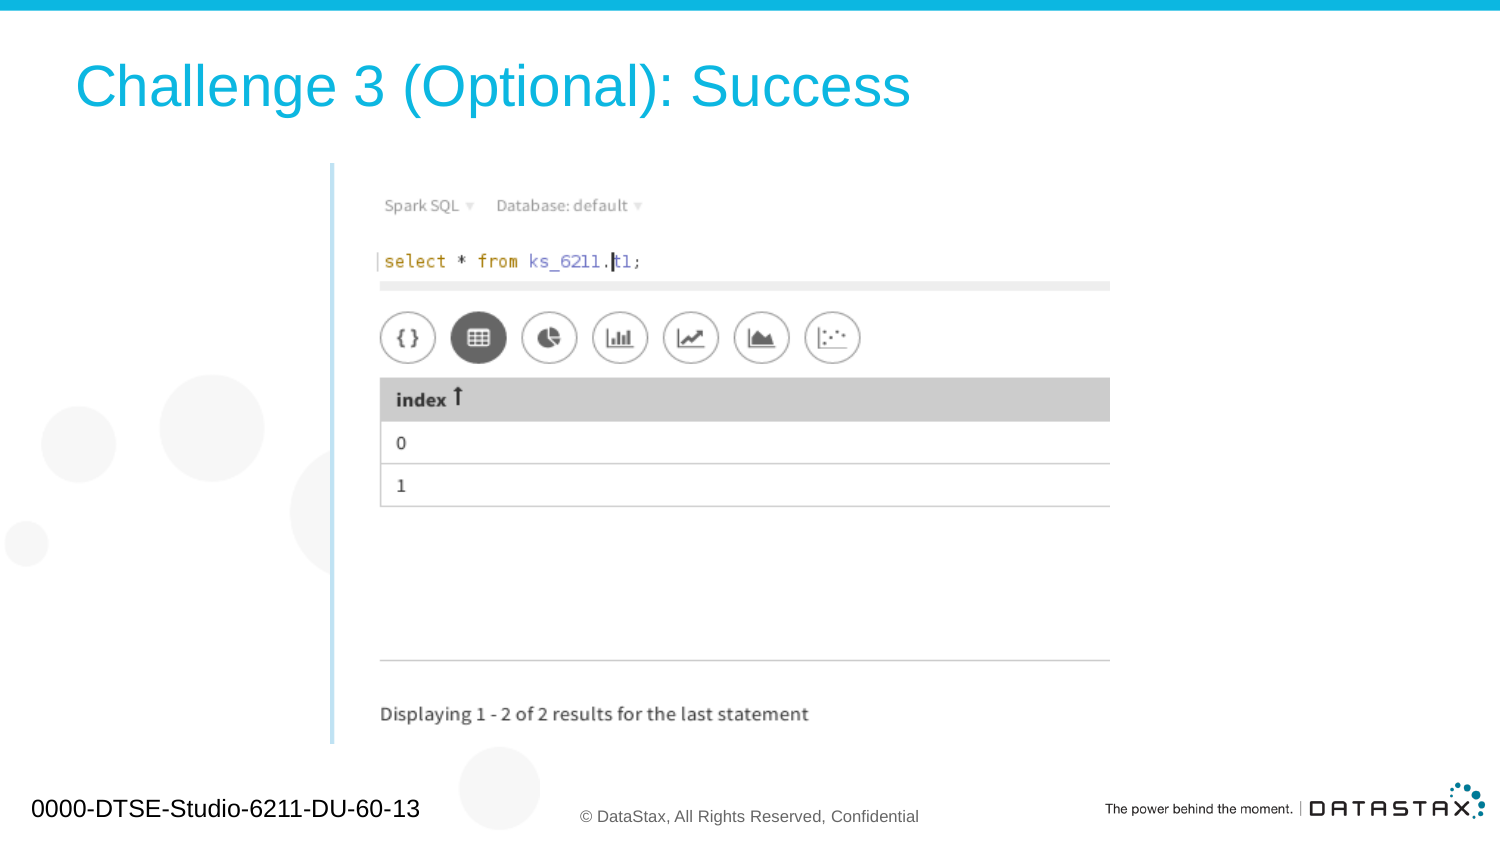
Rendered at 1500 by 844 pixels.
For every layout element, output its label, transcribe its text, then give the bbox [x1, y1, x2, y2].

slide_number 0000-DTSE-Studio-6211-DU-60-13 [16, 785, 720, 831]
picture [1090, 767, 1500, 834]
picture [330, 163, 1110, 745]
title Challenge 3 (Optional): Success [75, 44, 1425, 135]
